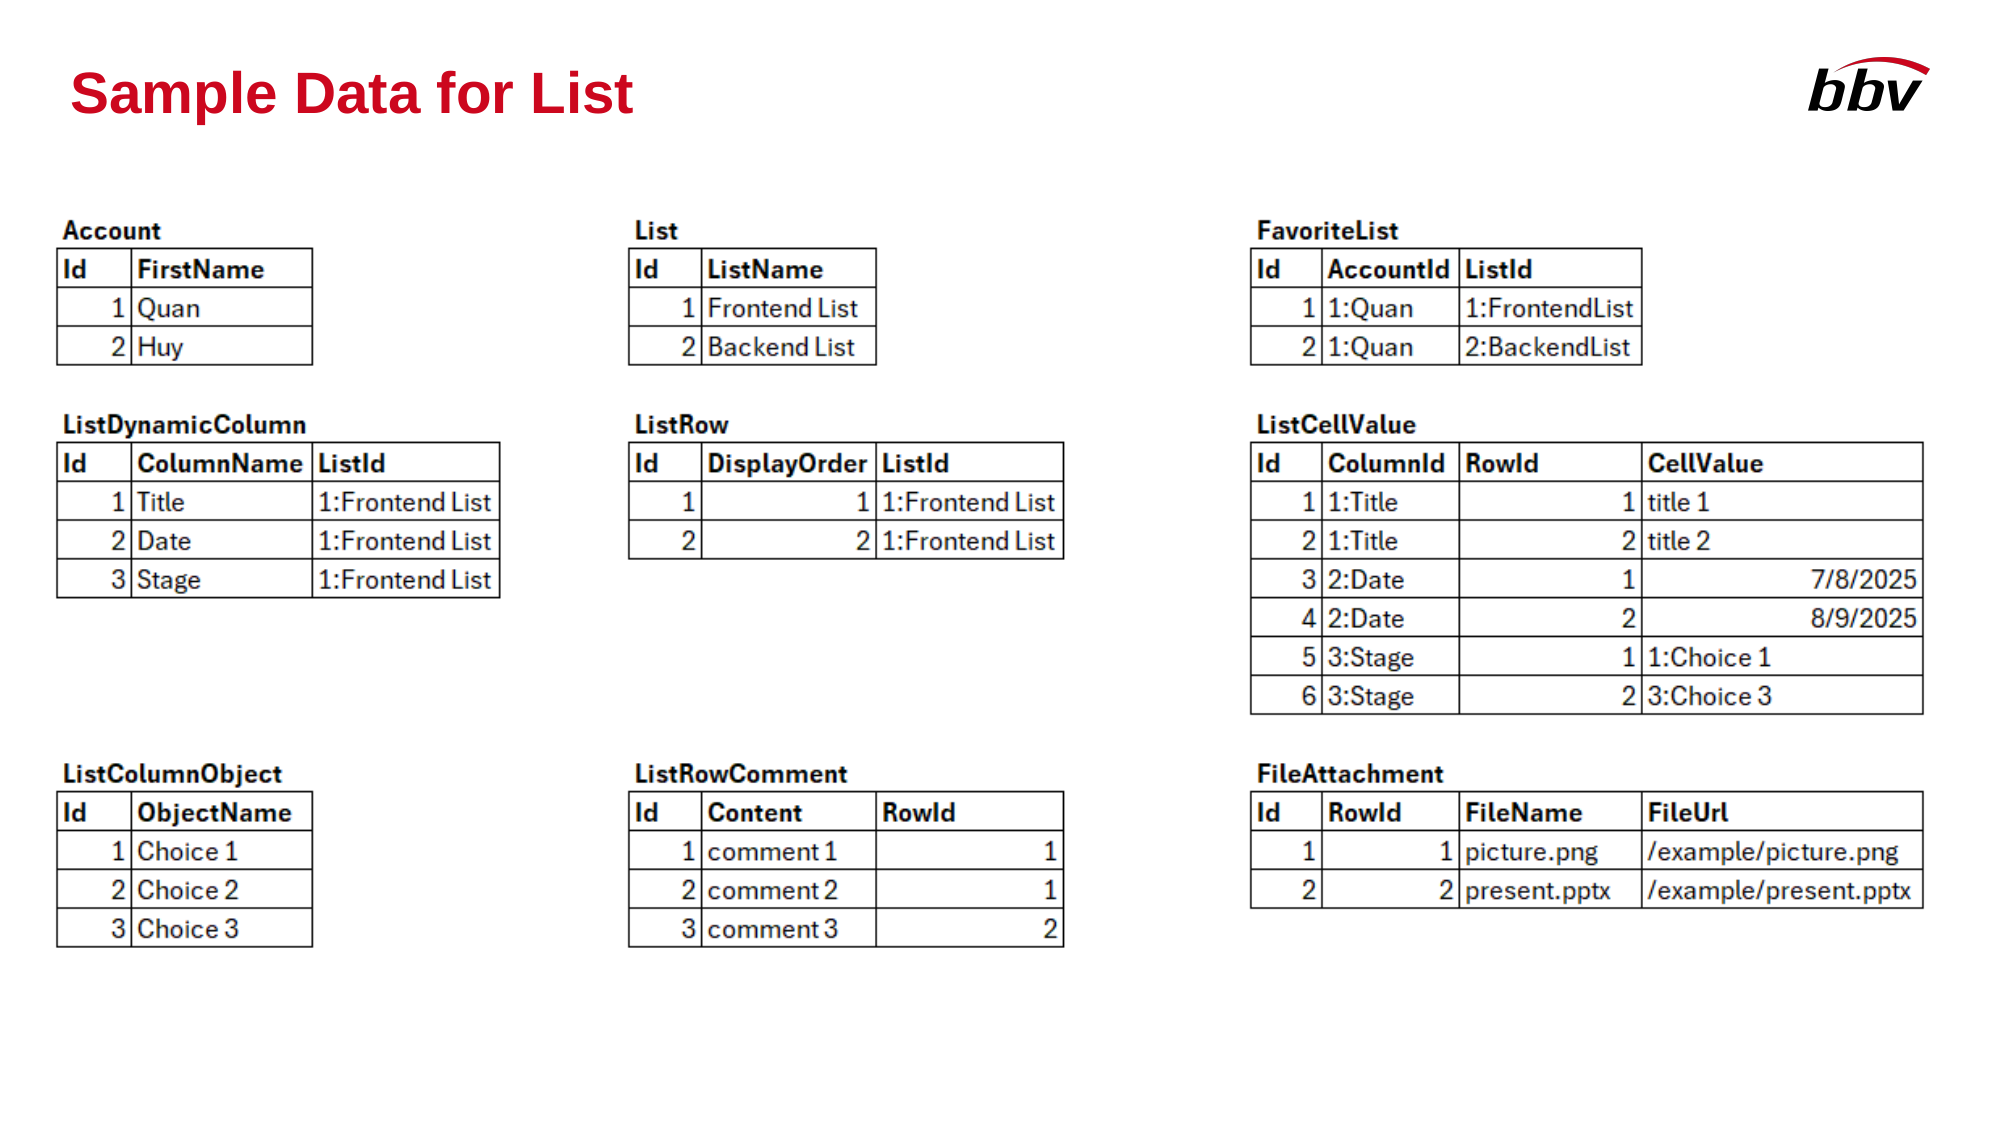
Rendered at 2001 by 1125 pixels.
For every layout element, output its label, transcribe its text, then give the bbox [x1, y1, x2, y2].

picture [0, 179, 2000, 985]
picture [1808, 57, 1930, 111]
title Sample Data for List [70, 0, 1666, 179]
